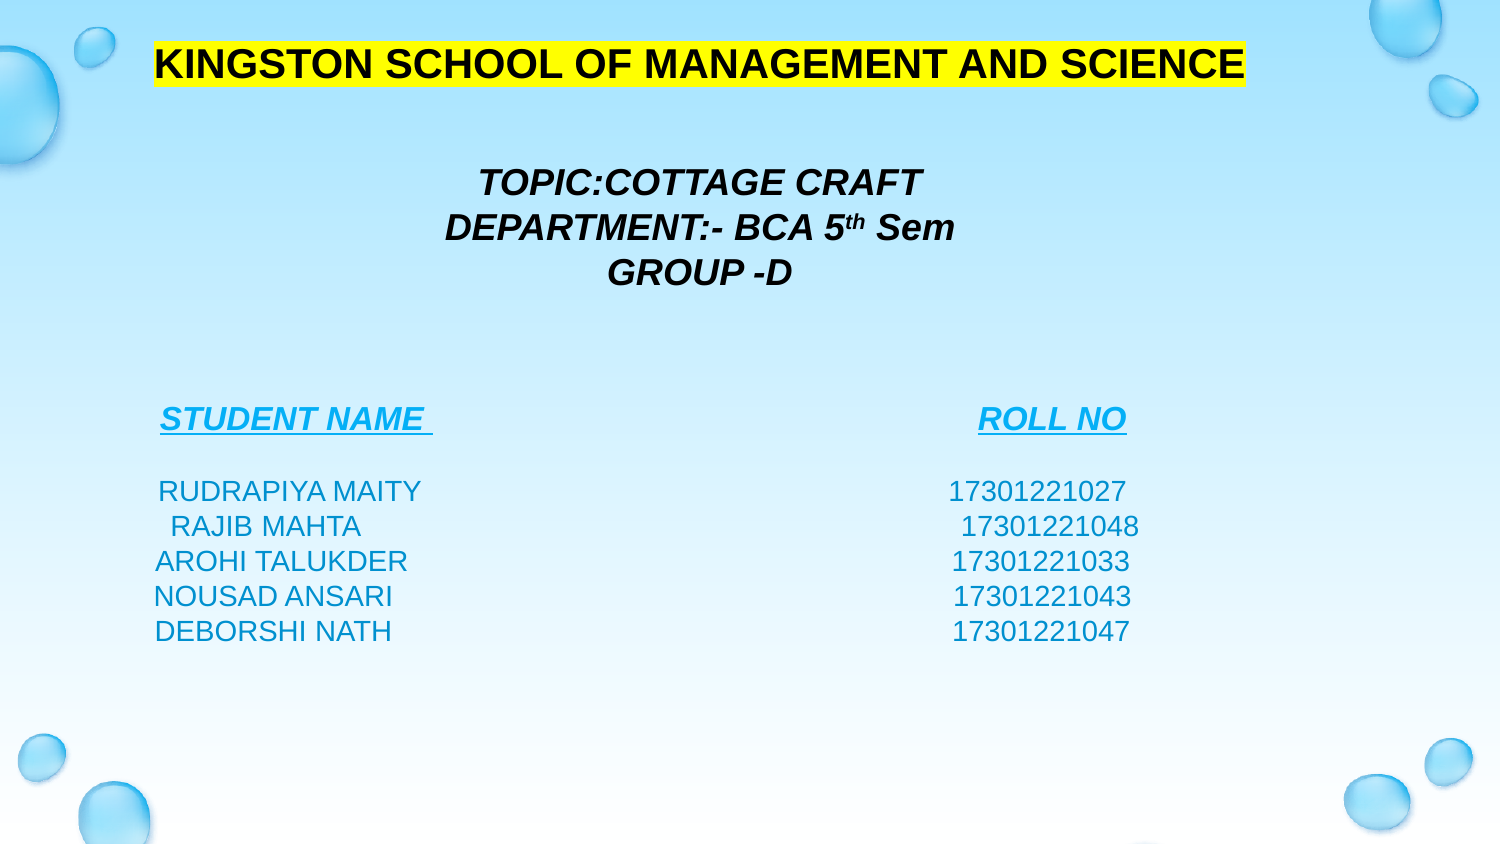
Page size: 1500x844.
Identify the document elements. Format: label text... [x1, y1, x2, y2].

text_box STUDENT NAME ROLL NO RUDRAPIYA MAITY 17301221027 RAJIB MAHTA 17301221048 AROHI TALUKDER 17301221033 NOUSAD ANSARI 17301221043 DEBORSHI NATH 17301221047 [112, 390, 1175, 690]
text_box KINGSTON SCHOOL OF MANAGEMENT AND SCIENCE [0, 29, 1401, 95]
picture [0, 0, 1500, 844]
text_box TOPIC:COTTAGE CRAFT DEPARTMENT:- BCA 5th Sem GROUP -D [310, 150, 1090, 301]
